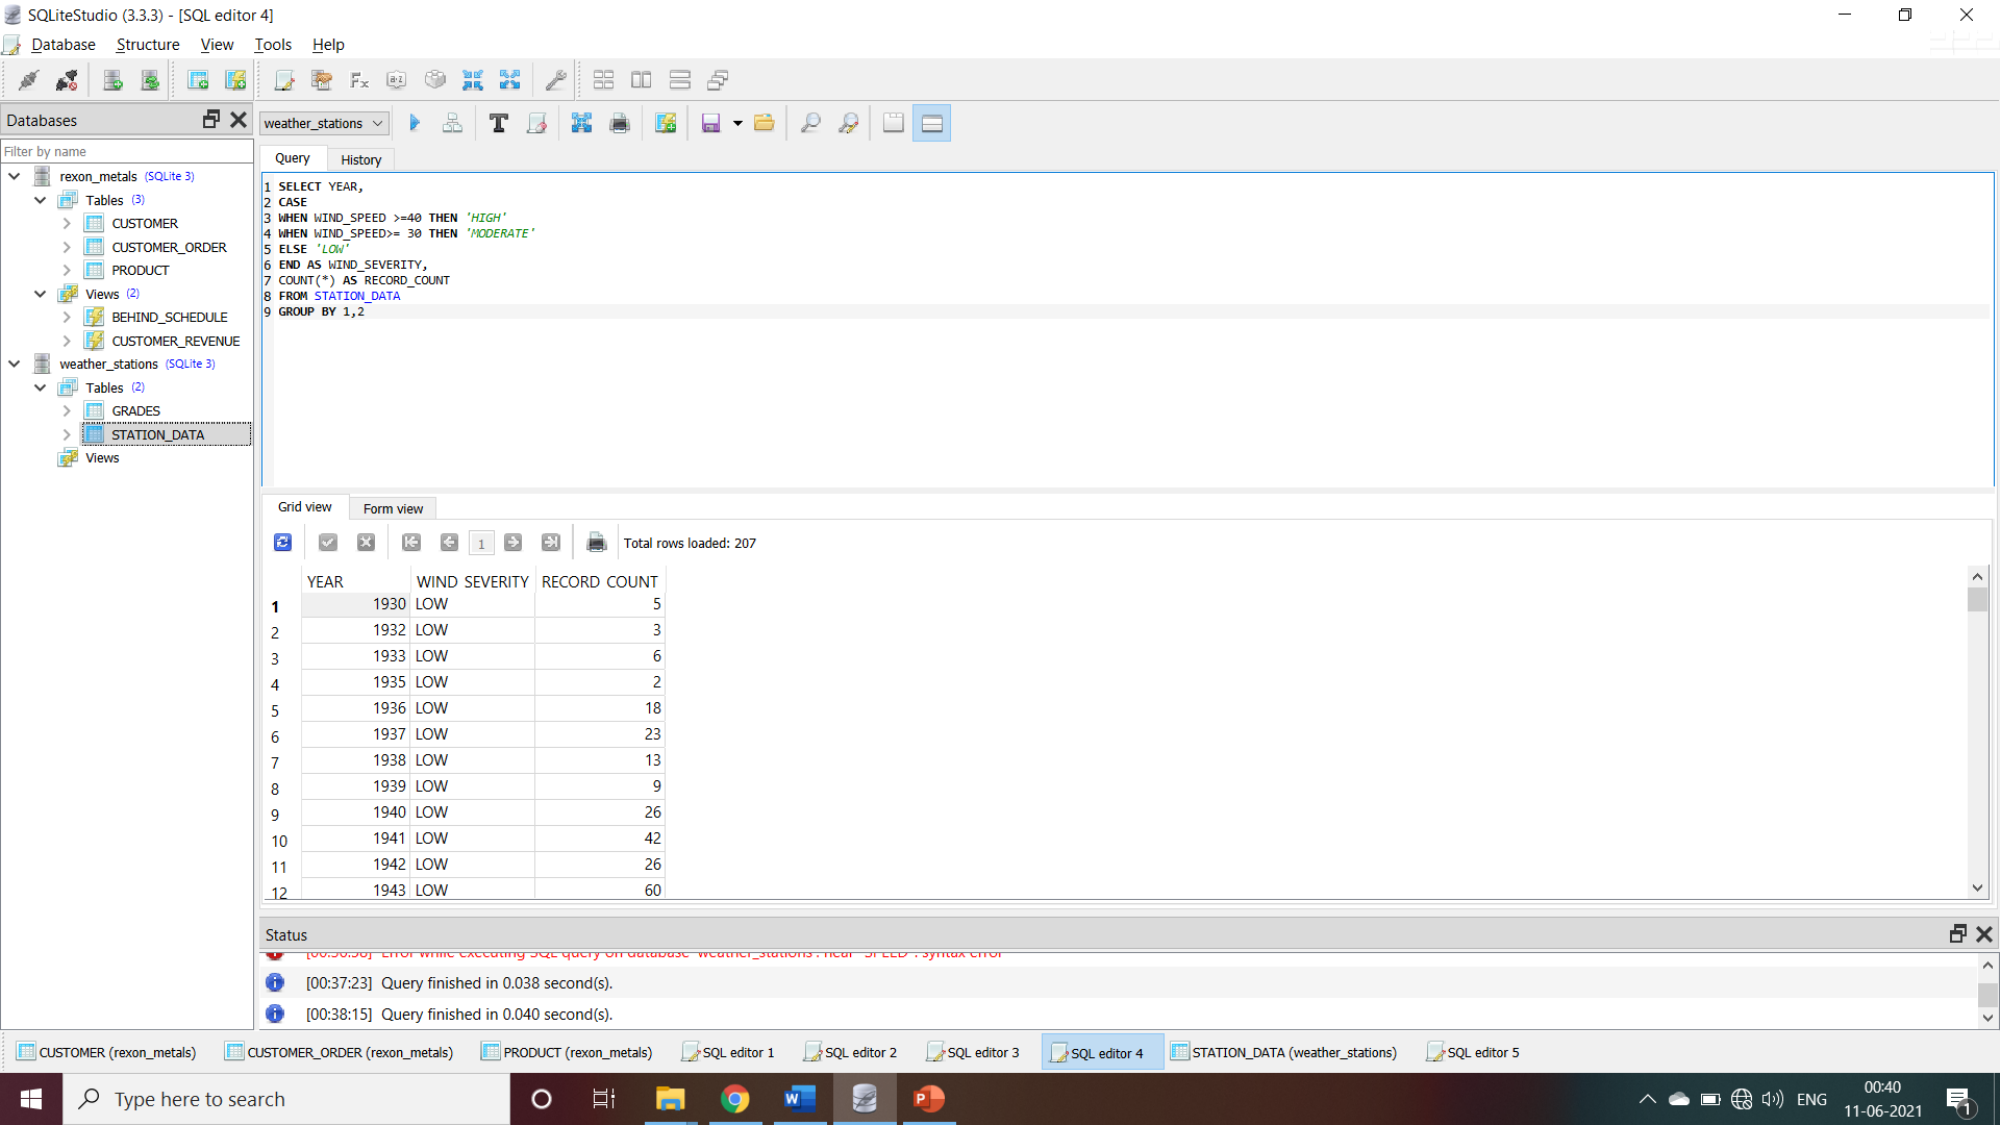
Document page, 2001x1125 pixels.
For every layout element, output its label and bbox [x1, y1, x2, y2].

list [0, 0, 2000, 1125]
